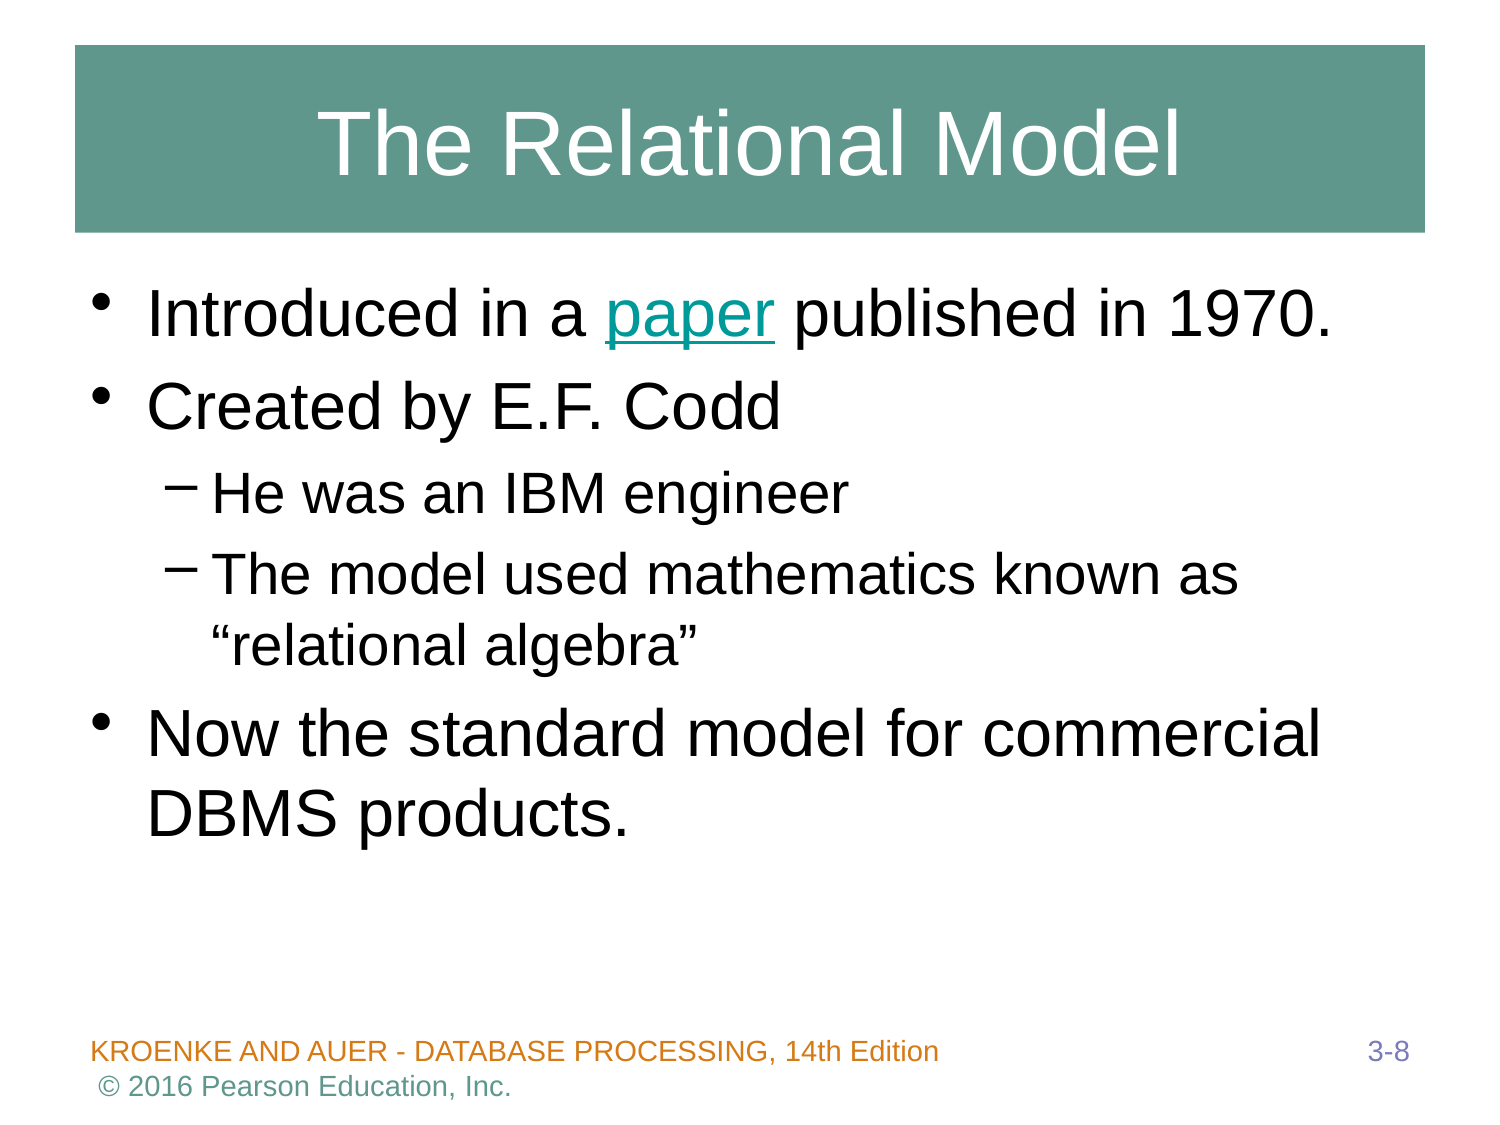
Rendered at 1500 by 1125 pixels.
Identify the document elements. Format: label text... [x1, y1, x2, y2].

title The Relational Model [74, 44, 1426, 233]
list Introduced in a paper published in 1970. Created by E.F. Codd He was an IBM engineer The model used mathematics known as “relational algebra” Now the standard model for commercial DBMS products. [74, 262, 1426, 1006]
footer KROENKE AND AUER - DATABASE PROCESSING, 14th Edition © 2016 Pearson Education, Inc. [74, 1024, 963, 1104]
slide_number 3-8 [1074, 1024, 1426, 1103]
